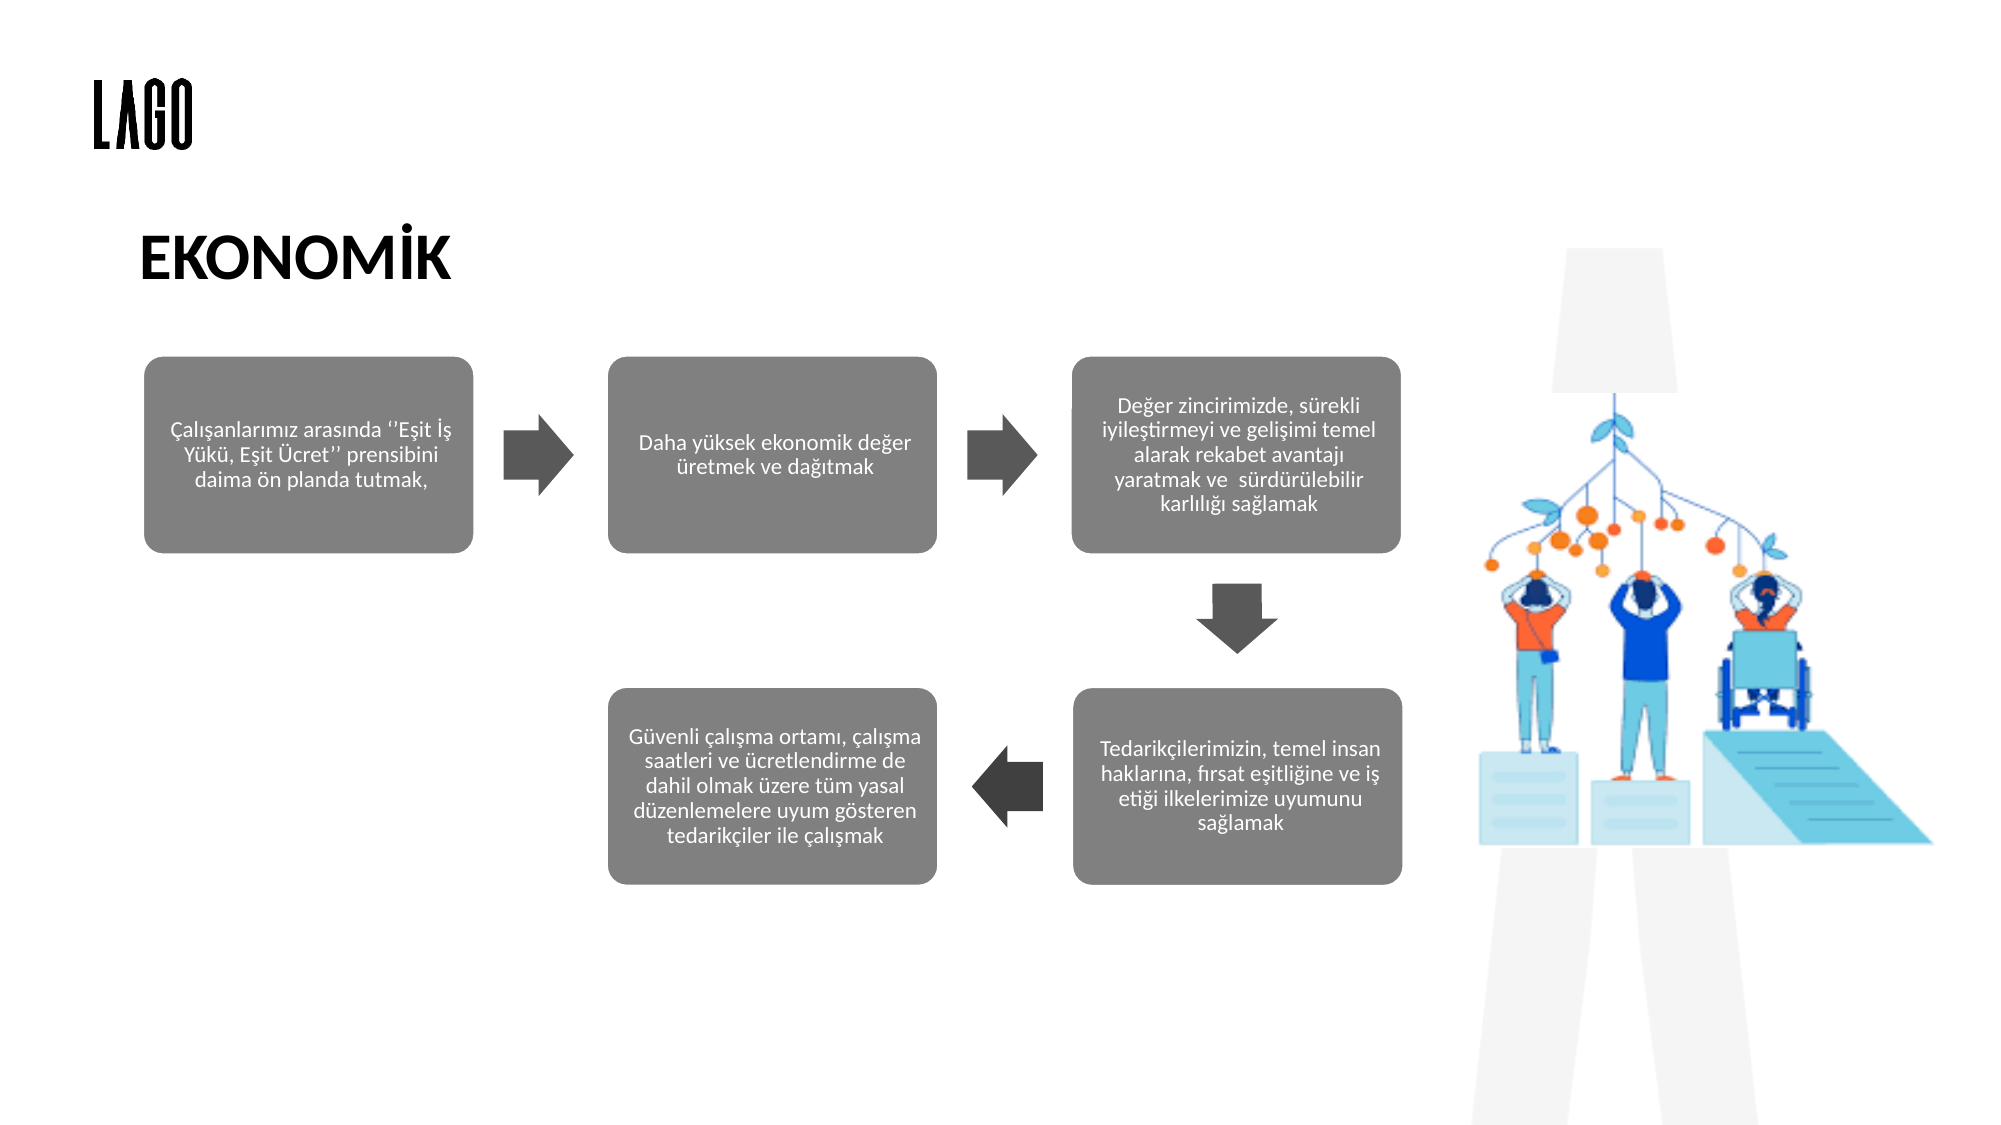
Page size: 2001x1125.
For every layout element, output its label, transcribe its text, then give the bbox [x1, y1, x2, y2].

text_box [94, 355, 1451, 886]
picture [94, 78, 192, 150]
picture [1450, 248, 1942, 1125]
text_box EKONOMİK [40, 205, 552, 339]
